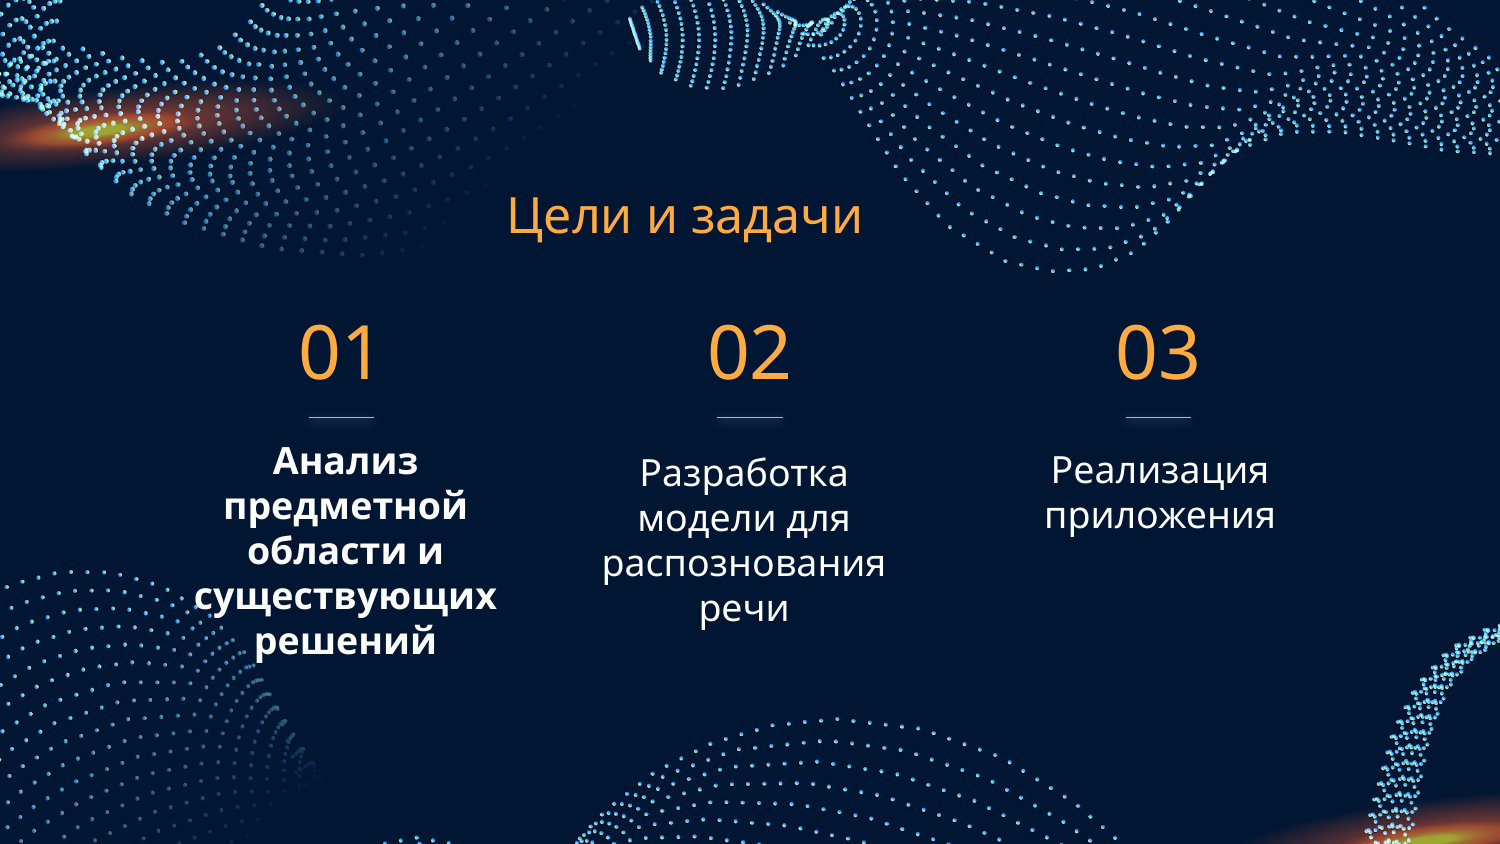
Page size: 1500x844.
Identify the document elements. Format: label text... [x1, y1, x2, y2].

title 01 [171, 290, 512, 410]
title 02 [580, 290, 920, 410]
subtitle Анализ предметной области и существующих решений [152, 421, 539, 680]
picture [0, 0, 1500, 844]
text_box Цели и задачи [492, 175, 938, 251]
title Реализация приложения [960, 421, 1360, 551]
title Разработка модели для распознования речи [550, 421, 938, 645]
title 03 [988, 290, 1328, 410]
